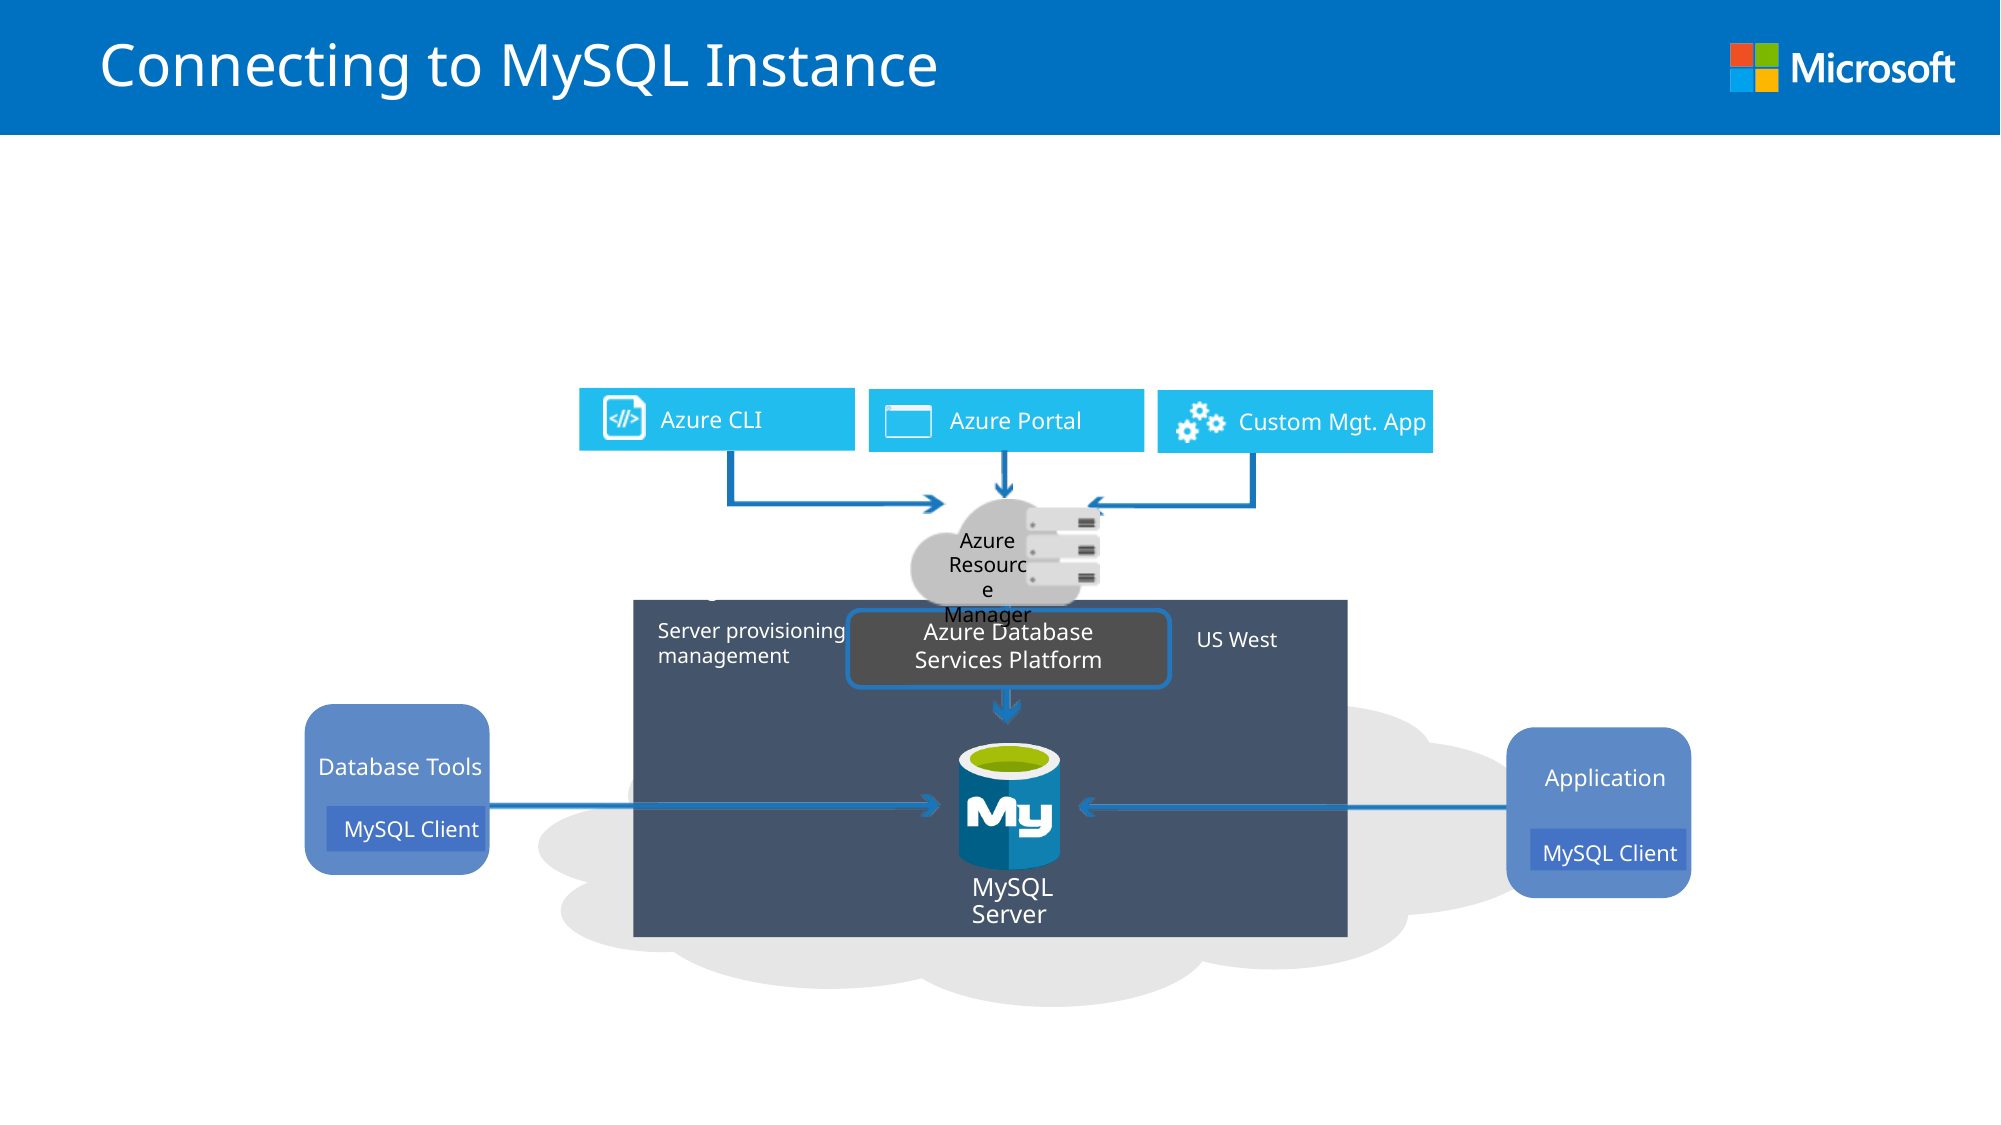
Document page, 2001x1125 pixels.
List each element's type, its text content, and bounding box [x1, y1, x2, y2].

title Connecting to MySQL Instance [99, 0, 1901, 136]
picture [1901, 14, 1986, 121]
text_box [304, 387, 1702, 1007]
